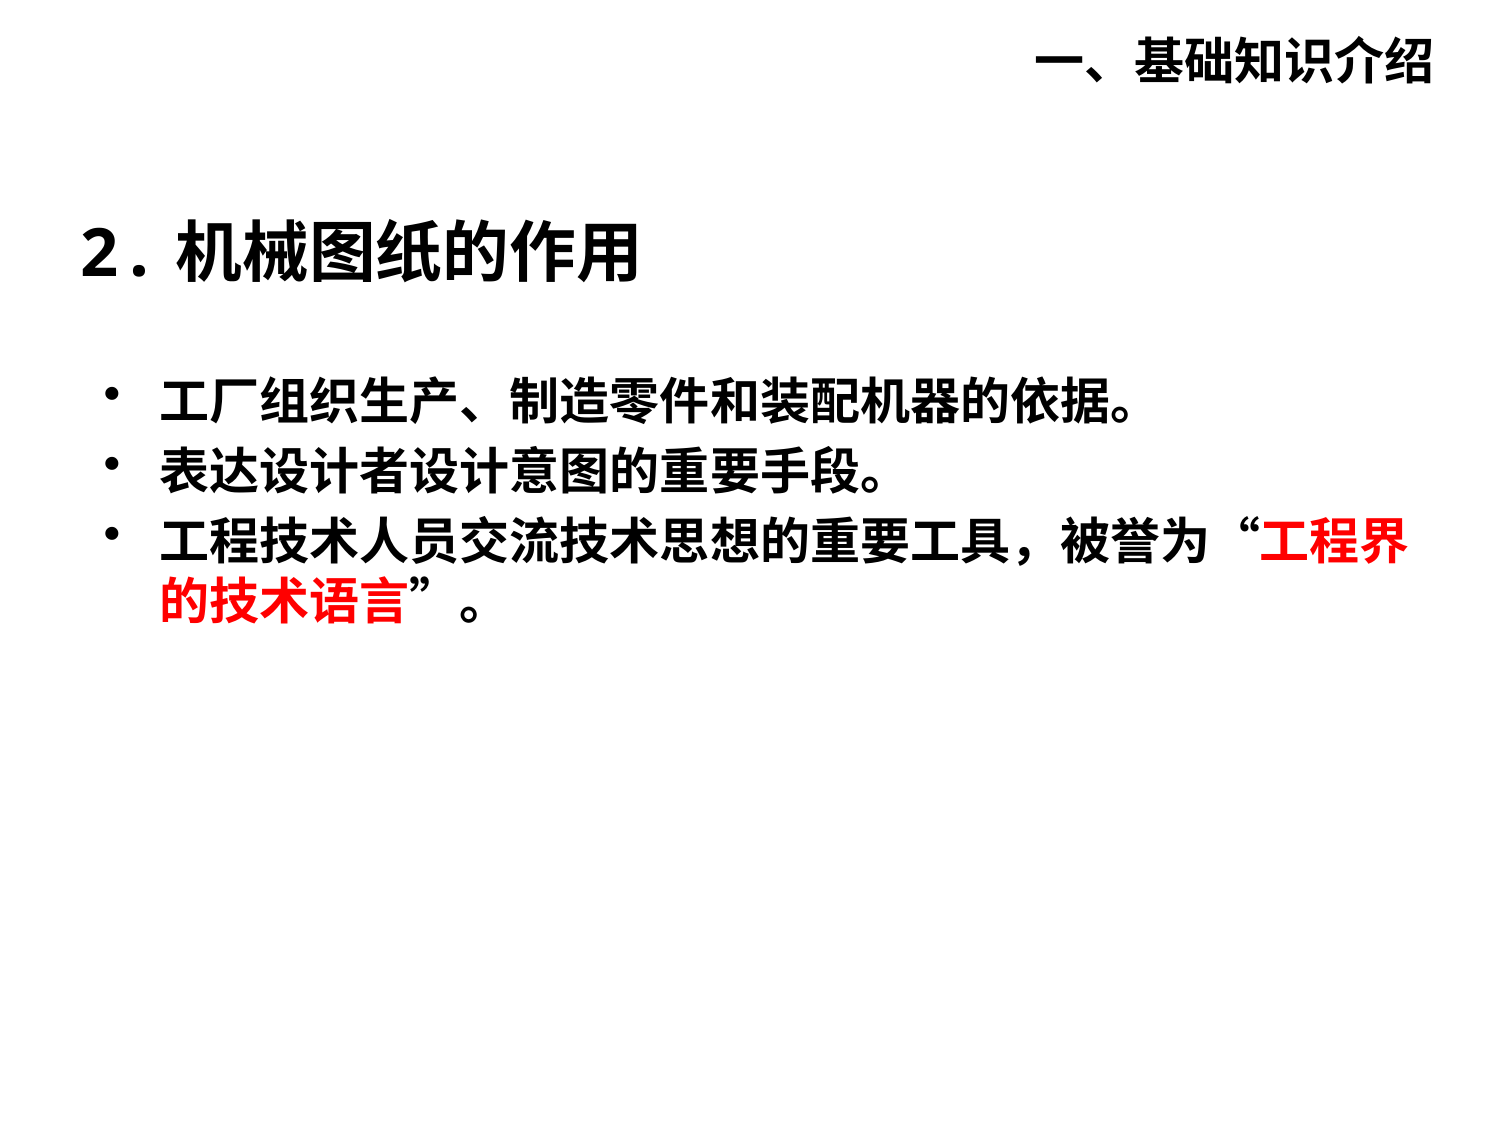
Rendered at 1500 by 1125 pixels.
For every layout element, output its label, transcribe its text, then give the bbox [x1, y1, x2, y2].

title 2.机械图纸的作用 [64, 196, 999, 303]
text_box 一、基础知识介绍 [968, 0, 1500, 120]
list 工厂组织生产、制造零件和装配机器的依据。 表达设计者设计意图的重要手段。 工程技术人员交流技术思想的重要工具，被誉为“工程界的技术语言”。 [88, 361, 1471, 681]
